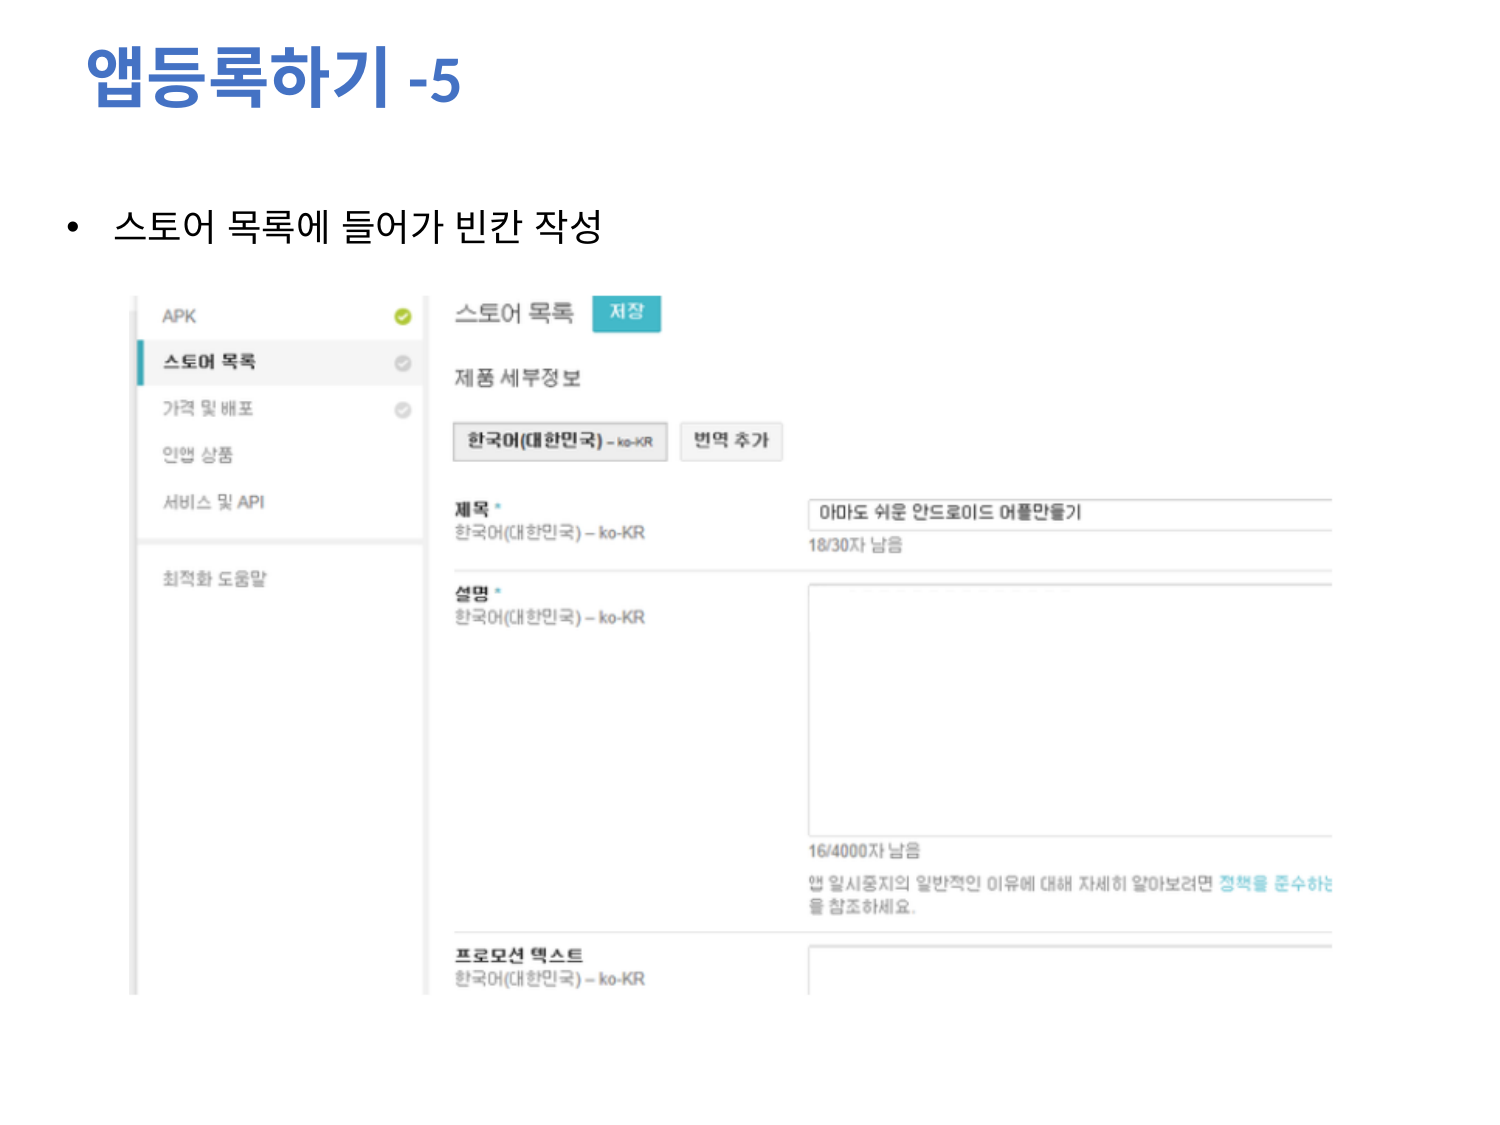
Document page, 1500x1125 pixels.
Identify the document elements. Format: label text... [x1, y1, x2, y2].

text_box 앱등록하기-5 [70, 27, 1215, 123]
picture [129, 293, 1340, 1023]
text_box 스토어 목록에 들어가 빈칸 작성 [51, 197, 1047, 257]
